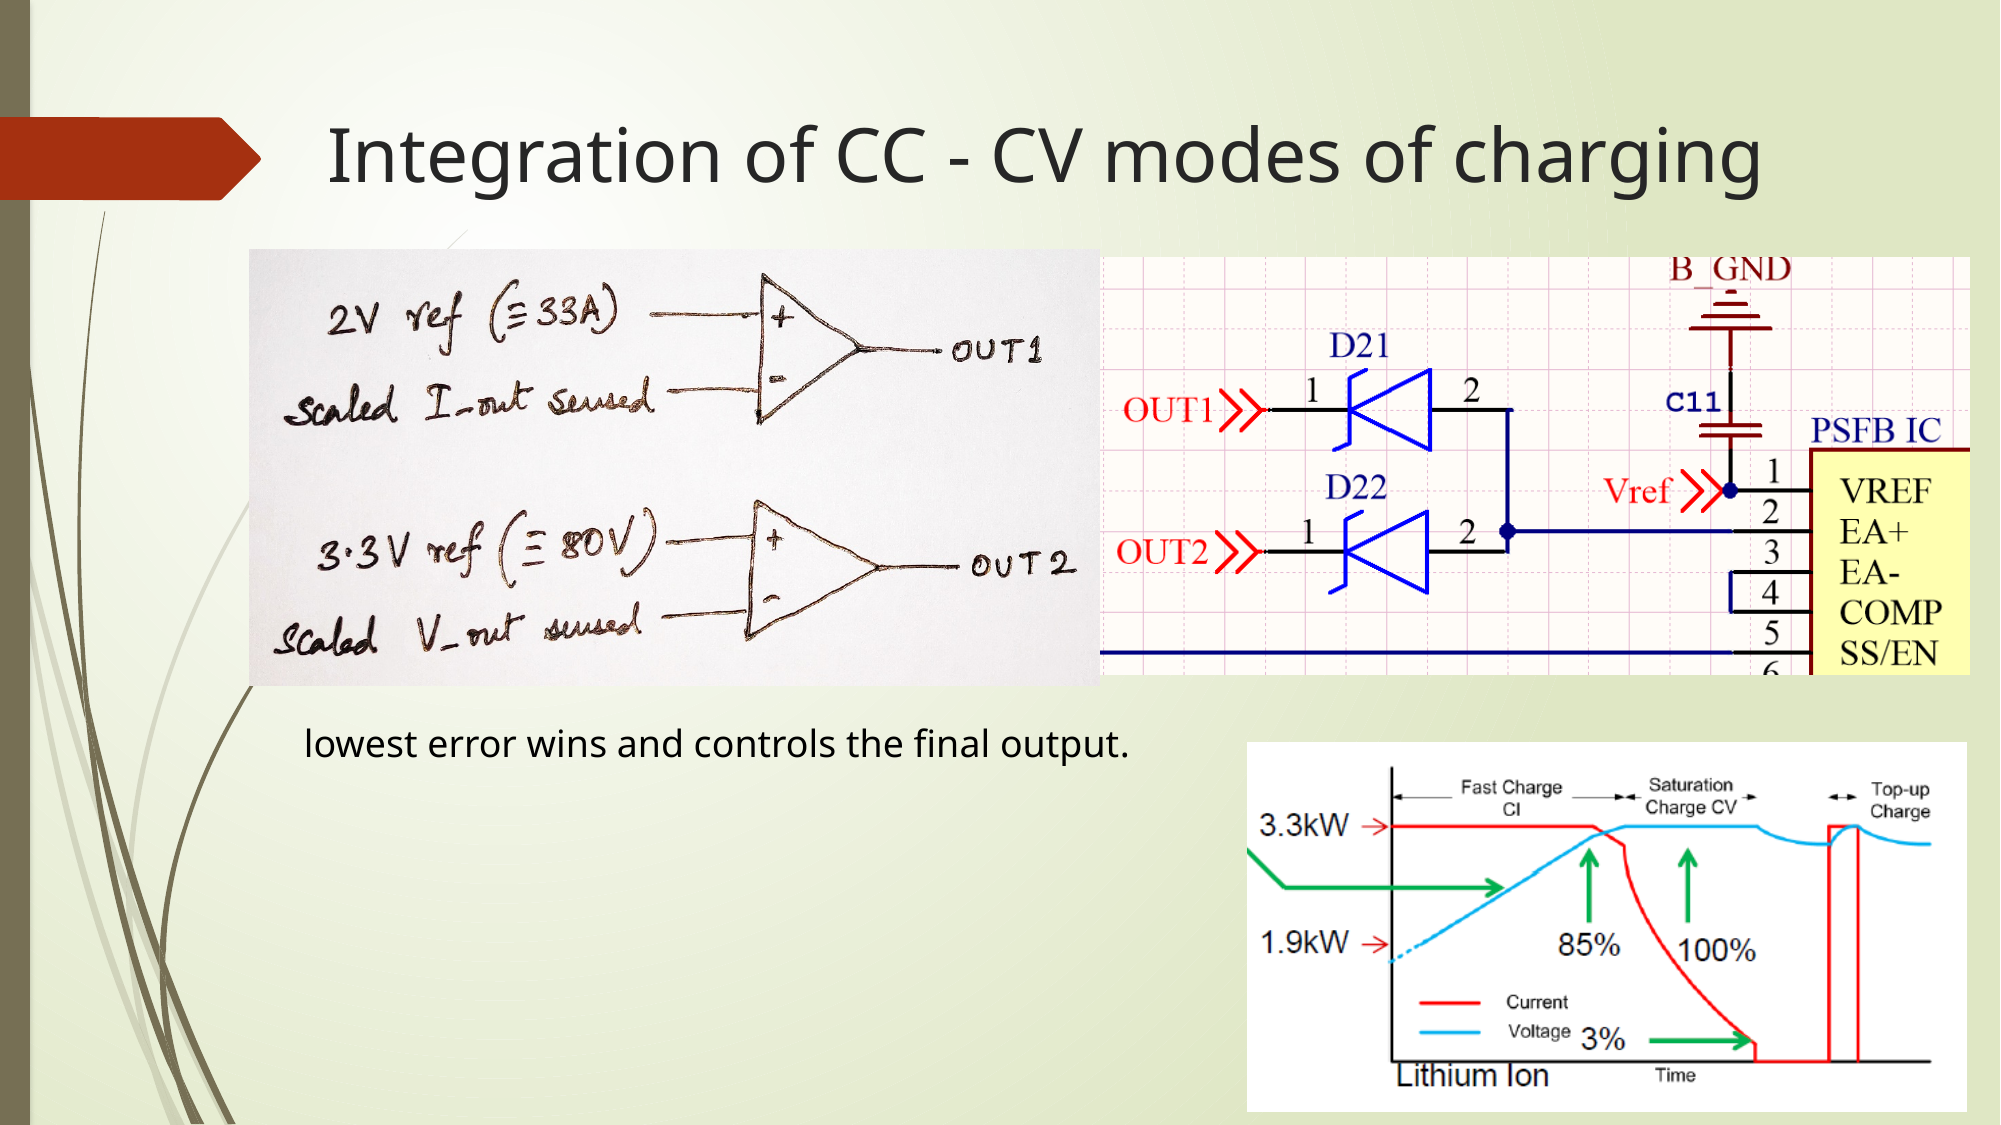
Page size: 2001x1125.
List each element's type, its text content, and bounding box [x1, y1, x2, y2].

text_box lowest error wins and controls the final output. [288, 712, 1145, 773]
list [1103, 257, 1970, 676]
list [249, 249, 1101, 686]
picture [1247, 742, 1968, 1113]
title Integration of CC - CV modes of charging [312, 99, 1888, 256]
